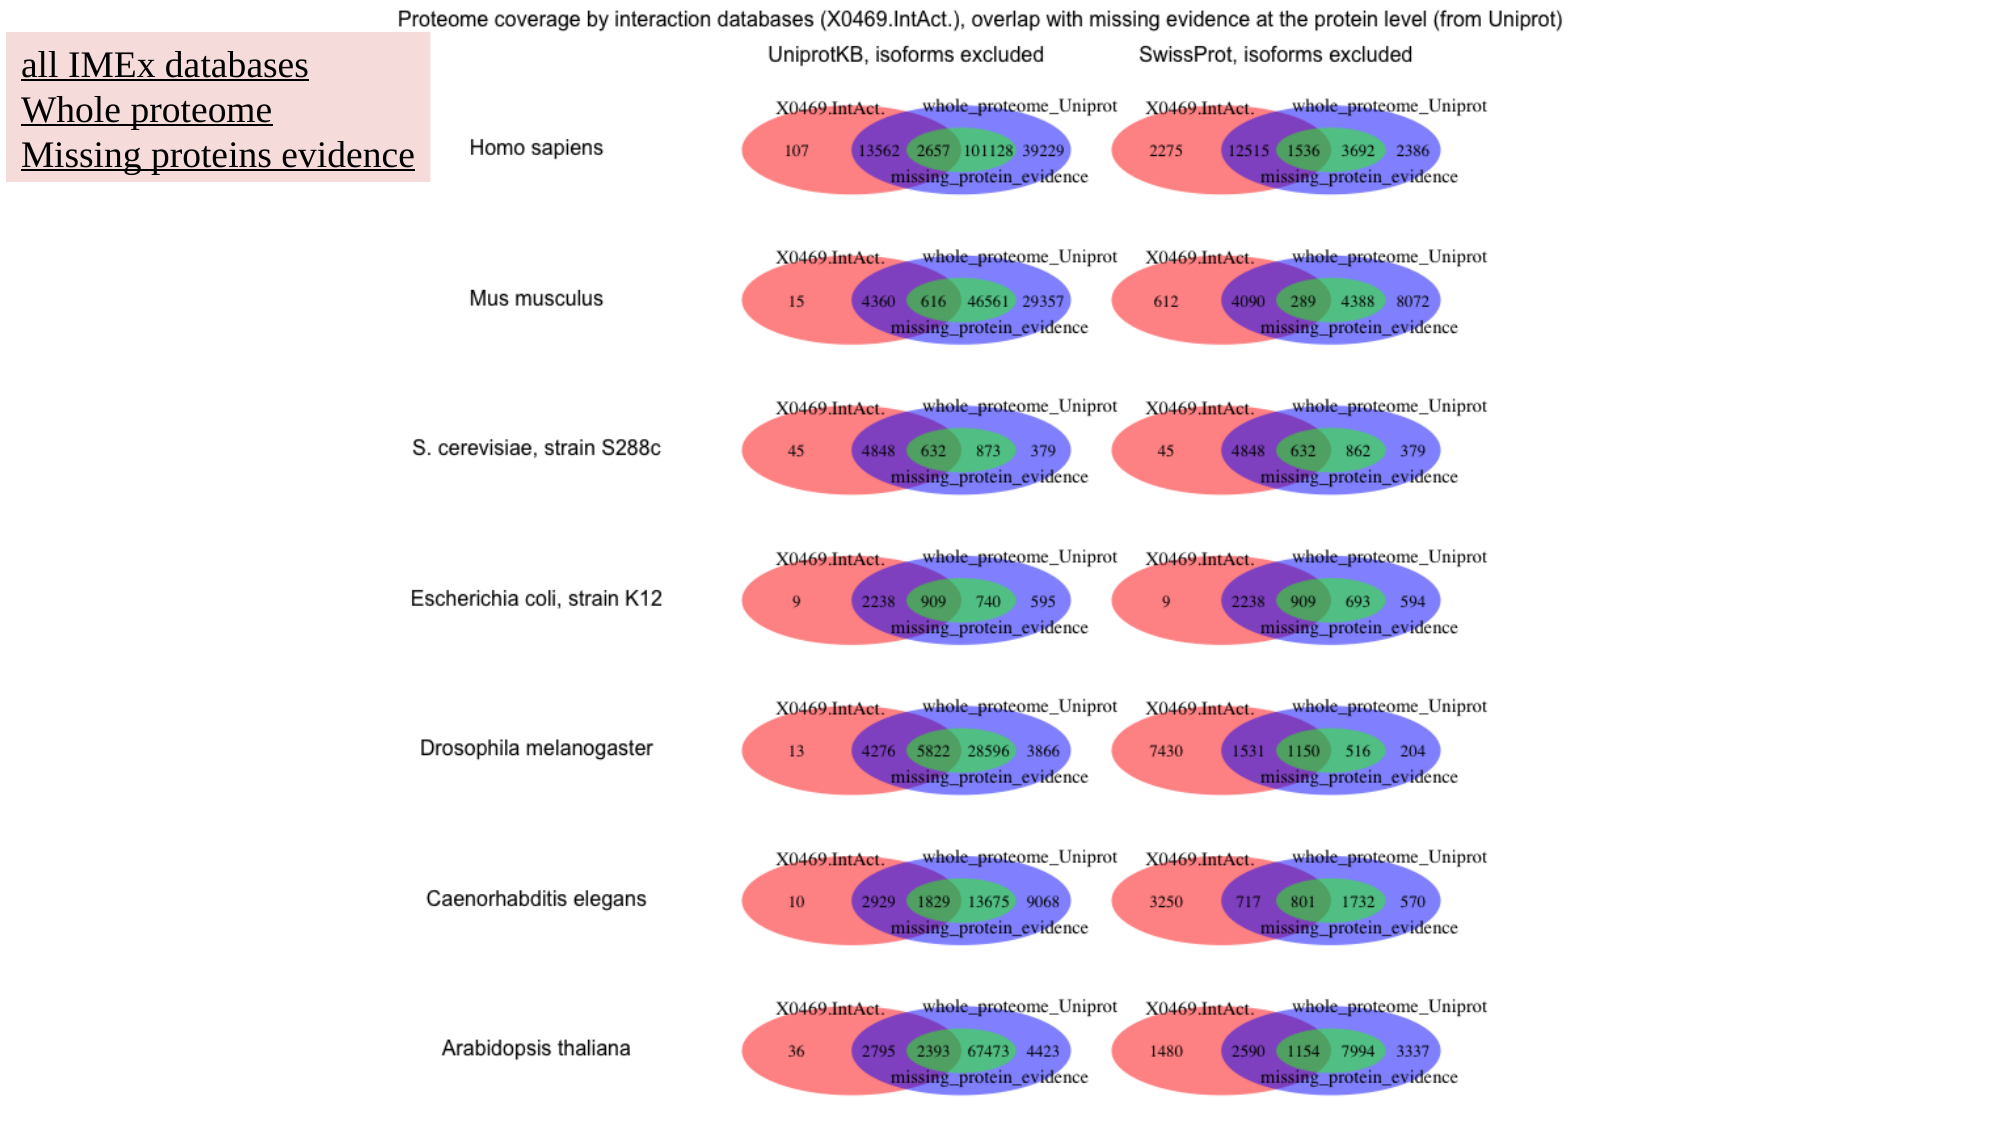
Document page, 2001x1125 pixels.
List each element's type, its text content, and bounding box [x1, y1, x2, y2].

text_box all IMEx databases Whole proteome Missing proteins evidence [6, 32, 352, 182]
picture [352, 0, 1646, 1125]
